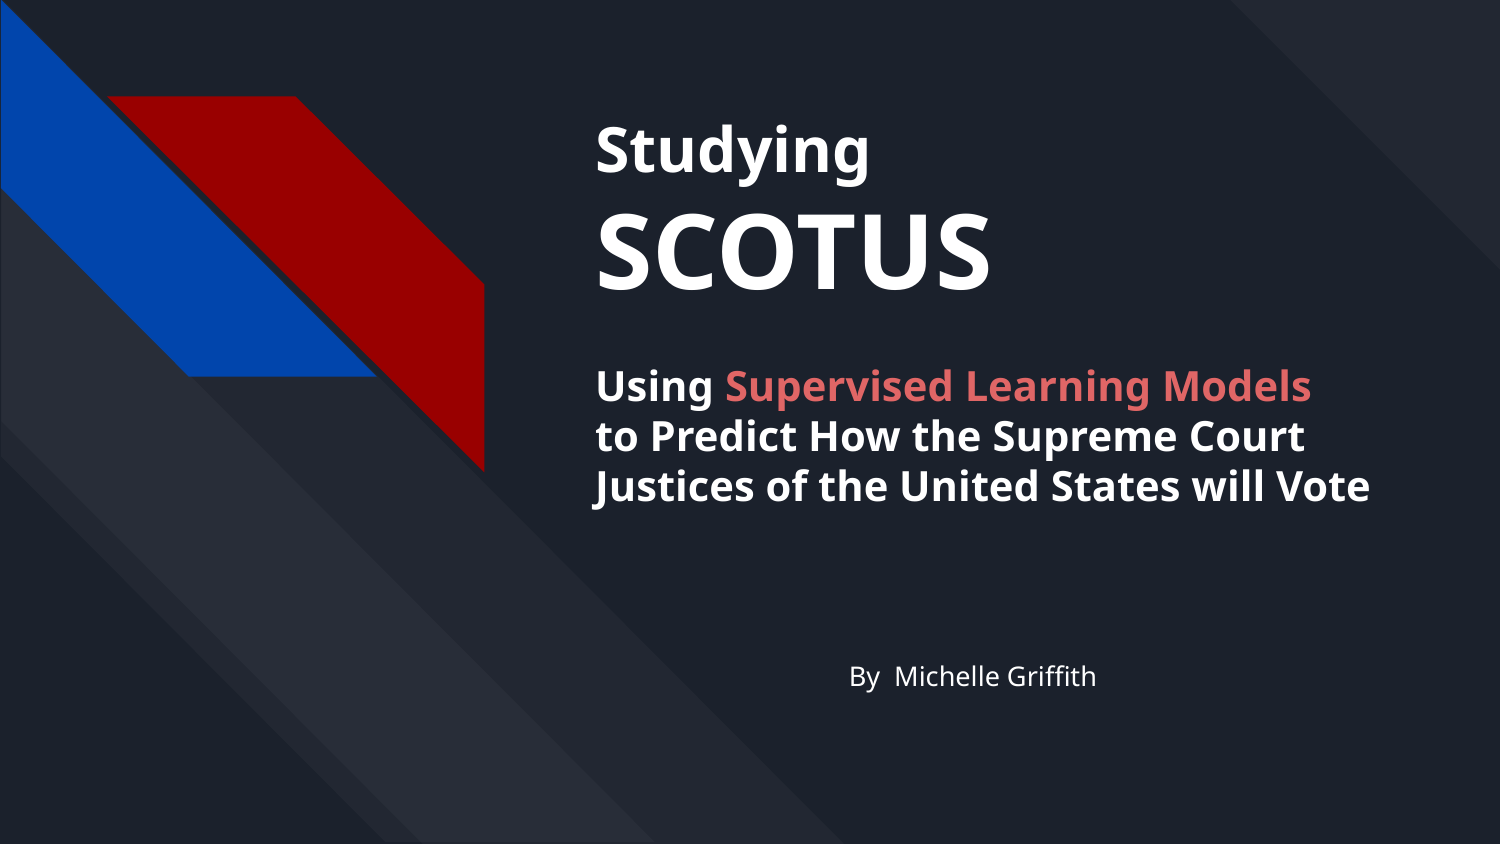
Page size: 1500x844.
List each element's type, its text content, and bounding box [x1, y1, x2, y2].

subtitle By Michelle Griffith [833, 643, 1404, 727]
title Studying SCOTUS Using Supervised Learning Models to Predict How the Supreme Court Justices of the United States will Vote [580, 95, 1472, 518]
